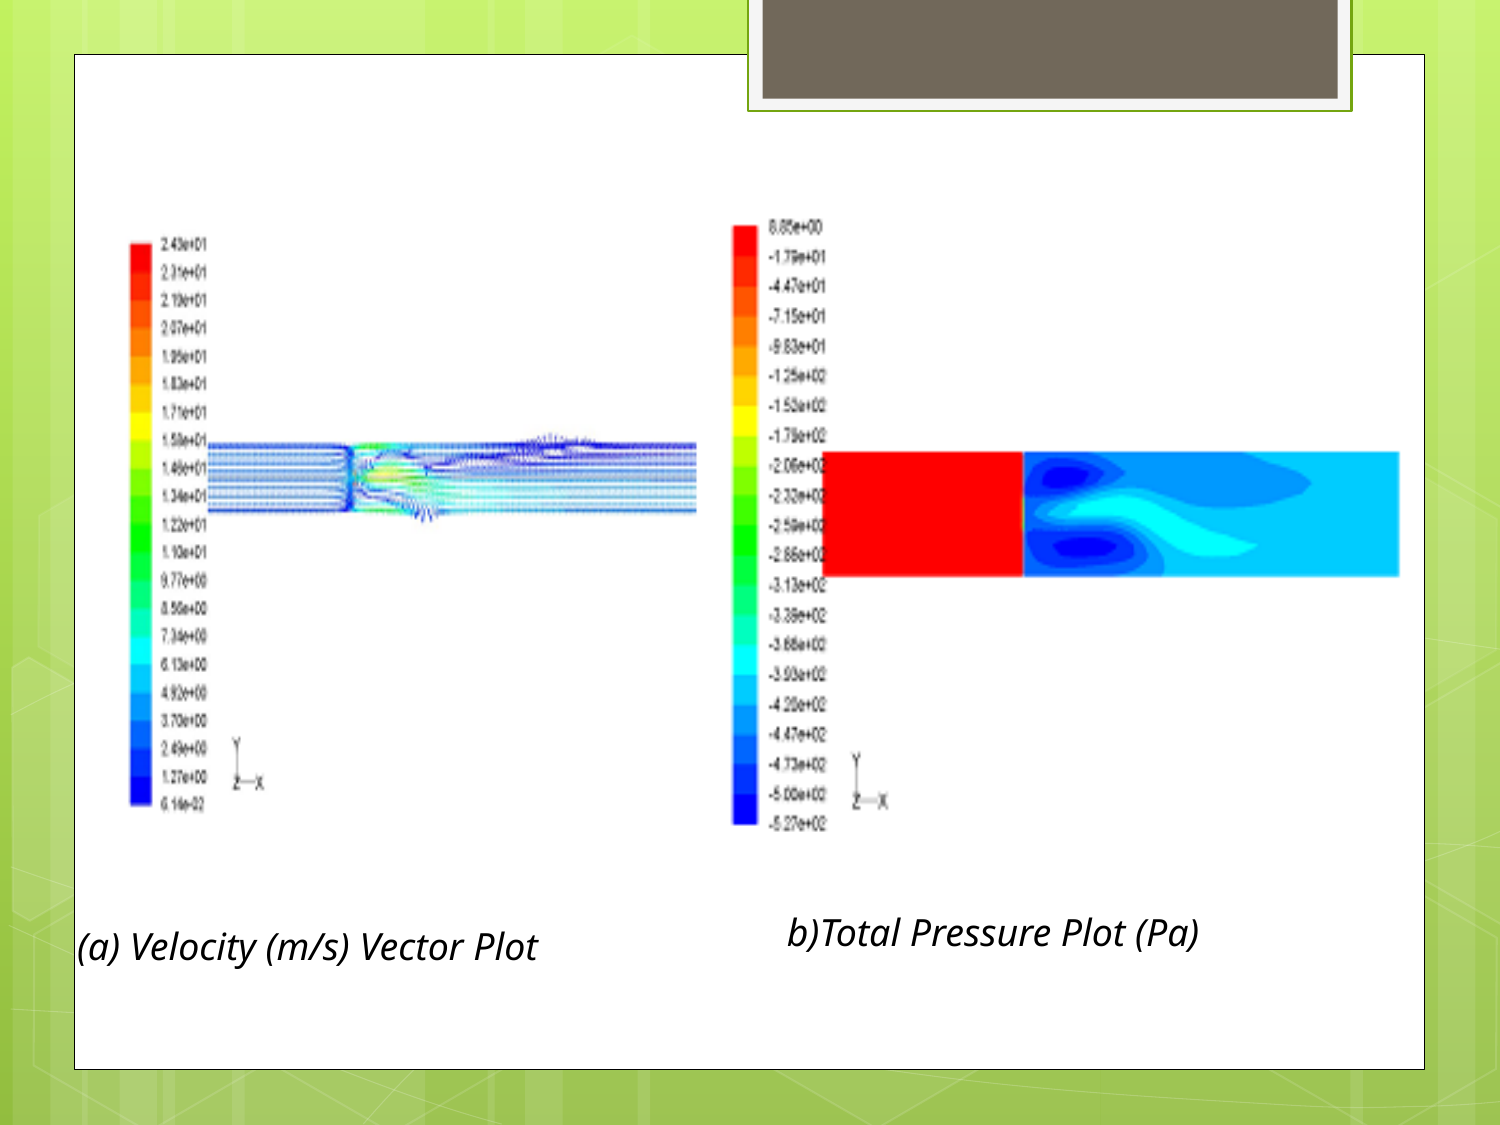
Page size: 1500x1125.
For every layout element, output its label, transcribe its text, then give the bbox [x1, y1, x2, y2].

text_box b)Total Pressure Plot (Pa) [772, 901, 1216, 961]
picture [99, 199, 1413, 887]
text_box (a) Velocity (m/s) Vector Plot [62, 915, 675, 976]
